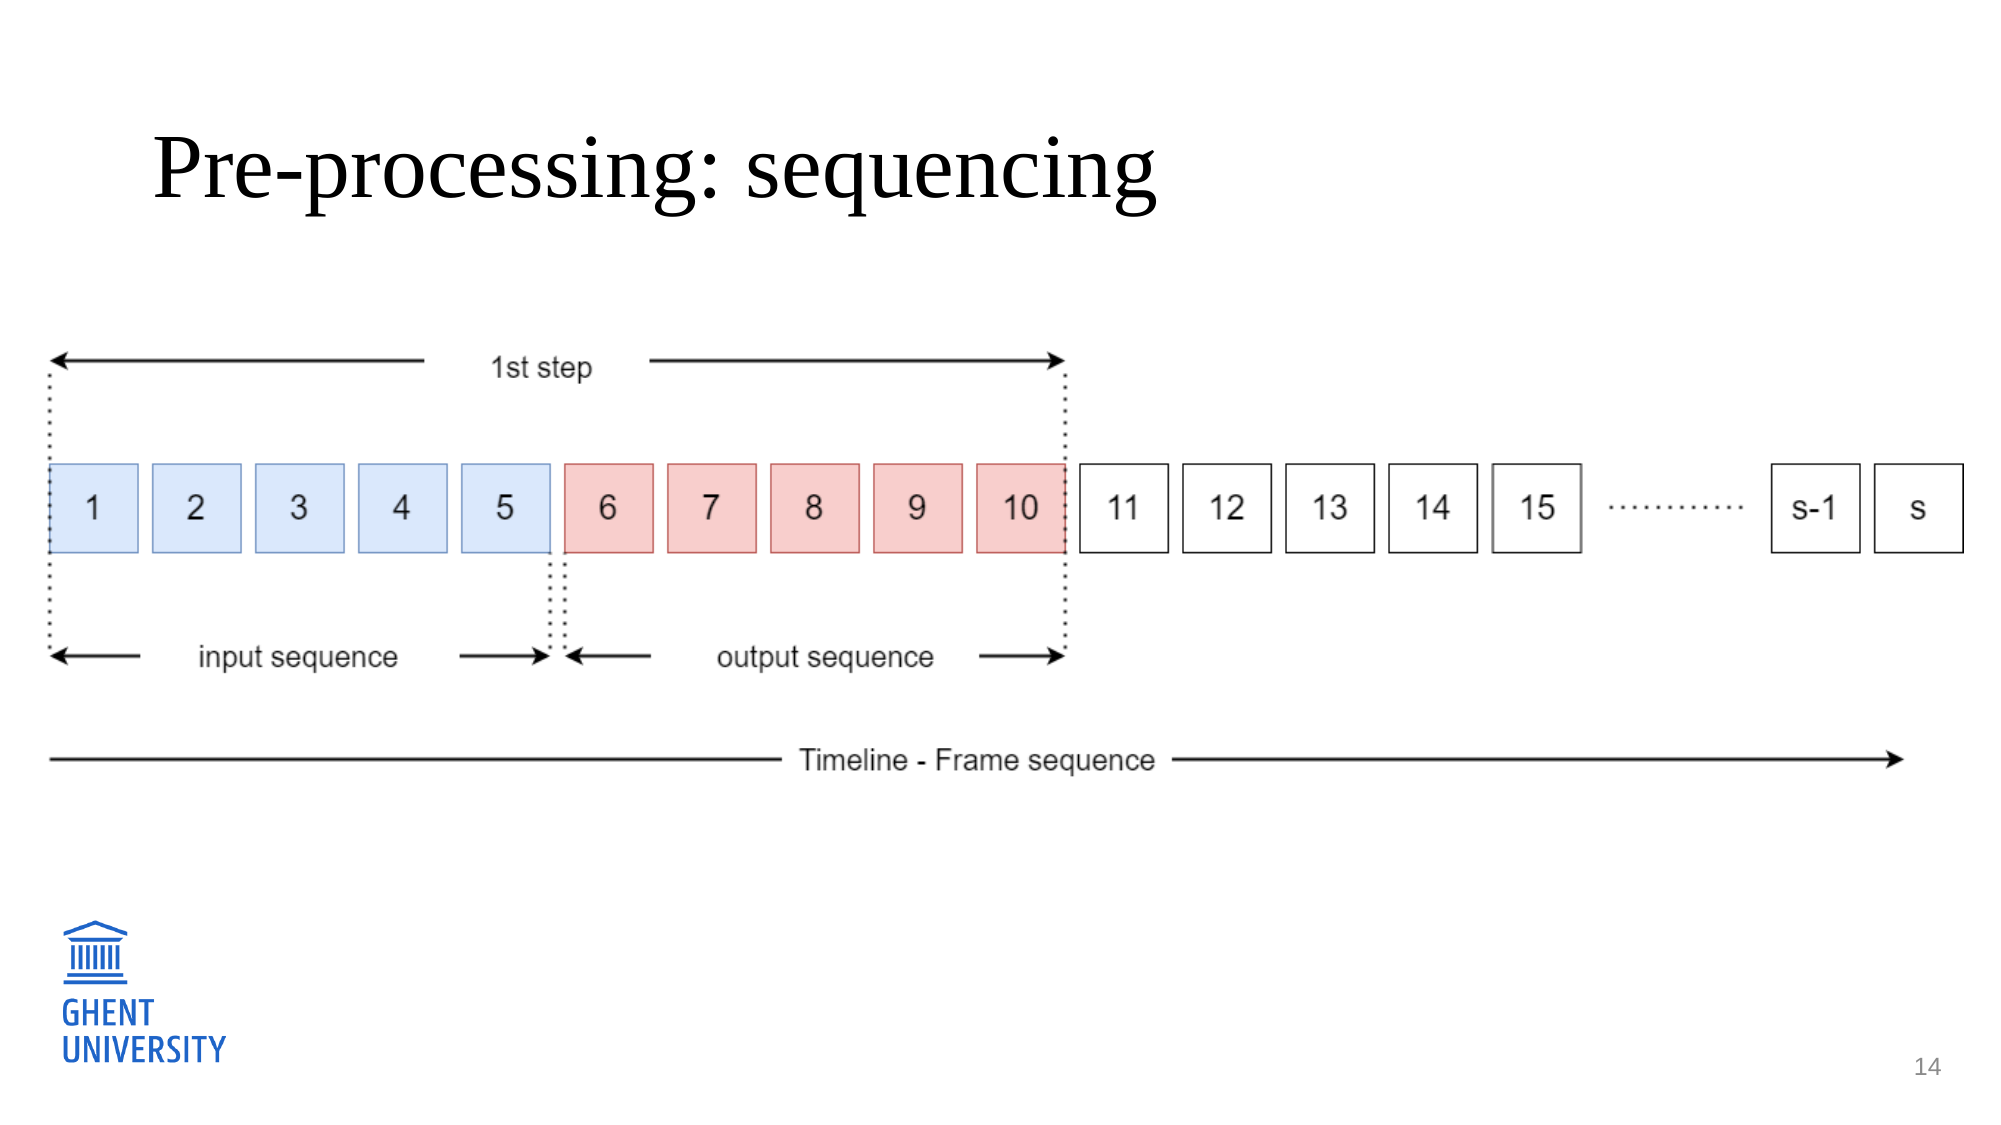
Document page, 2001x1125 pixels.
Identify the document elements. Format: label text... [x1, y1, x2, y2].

picture [35, 347, 1964, 778]
picture [0, 872, 316, 1125]
title Pre-processing: sequencing [137, 59, 1955, 278]
